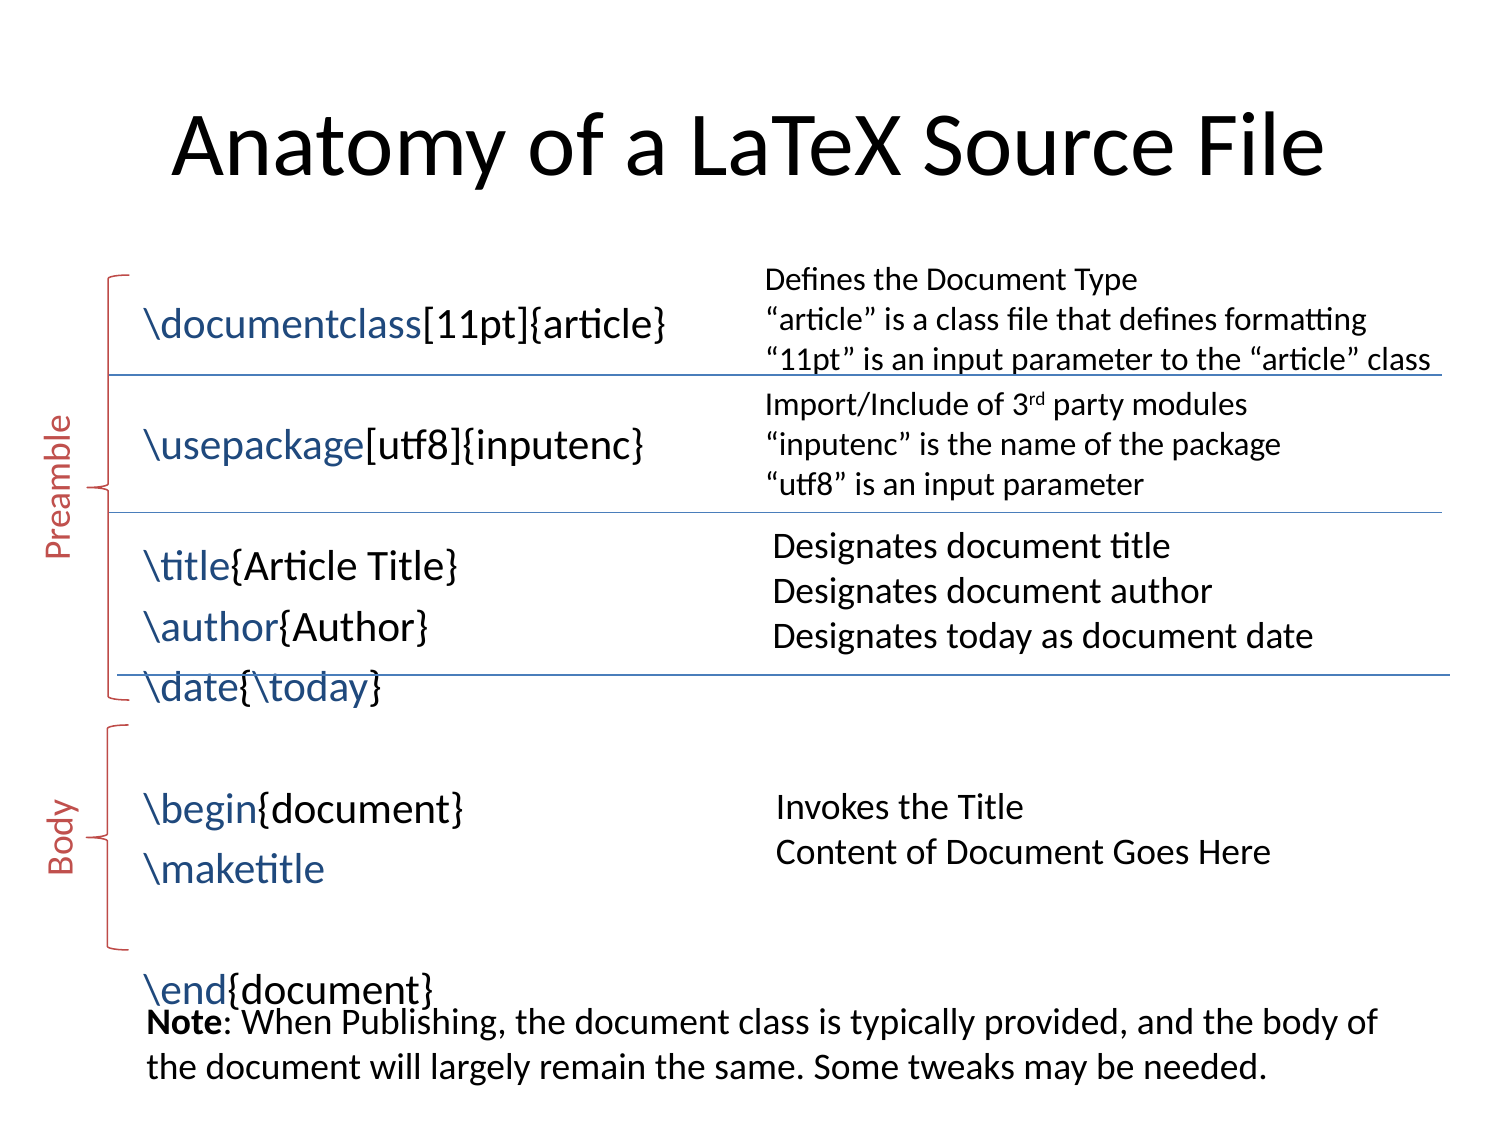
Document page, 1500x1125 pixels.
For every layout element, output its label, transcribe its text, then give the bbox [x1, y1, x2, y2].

text_box [88, 724, 129, 951]
list \documentclass[11pt]{article} \usepackage[utf8]{inputenc} \title{Article Title} \author{Author} \date{\today} \begin{document} \maketitle \end{document} [128, 684, 804, 1030]
text_box Defines the Document Type “article” is a class file that defines formatting “11pt” is an input parameter to the “article” class [750, 249, 1450, 374]
text_box Preamble [24, 399, 85, 576]
text_box Note: When Publishing, the document class is typically provided, and the body of the document will largely remain the same. Some tweaks may be needed. [131, 989, 1412, 1095]
list \documentclass[11pt]{article} \usepackage[utf8]{inputenc} \title{Article Title} \author{Author} \date{\today} \begin{document} \maketitle \end{document} [130, 287, 750, 374]
list \documentclass[11pt]{article} \usepackage[utf8]{inputenc} \title{Article Title} \author{Author} \date{\today} \begin{document} \maketitle \end{document} [130, 384, 804, 511]
text_box Invokes the Title Content of Document Goes Here [761, 774, 1287, 880]
text_box Import/Include of 3rd party modules “inputenc” is the name of the package “utf8” is an input parameter [750, 374, 1450, 510]
title Anatomy of a LaTeX Source File [75, 45, 1425, 233]
list \documentclass[11pt]{article} \usepackage[utf8]{inputenc} \title{Article Title} \author{Author} \date{\today} \begin{document} \maketitle \end{document} [130, 521, 804, 674]
text_box Designates document title Designates document author Designates today as document date [757, 521, 1408, 664]
text_box [86, 274, 130, 701]
text_box Body [27, 784, 88, 891]
